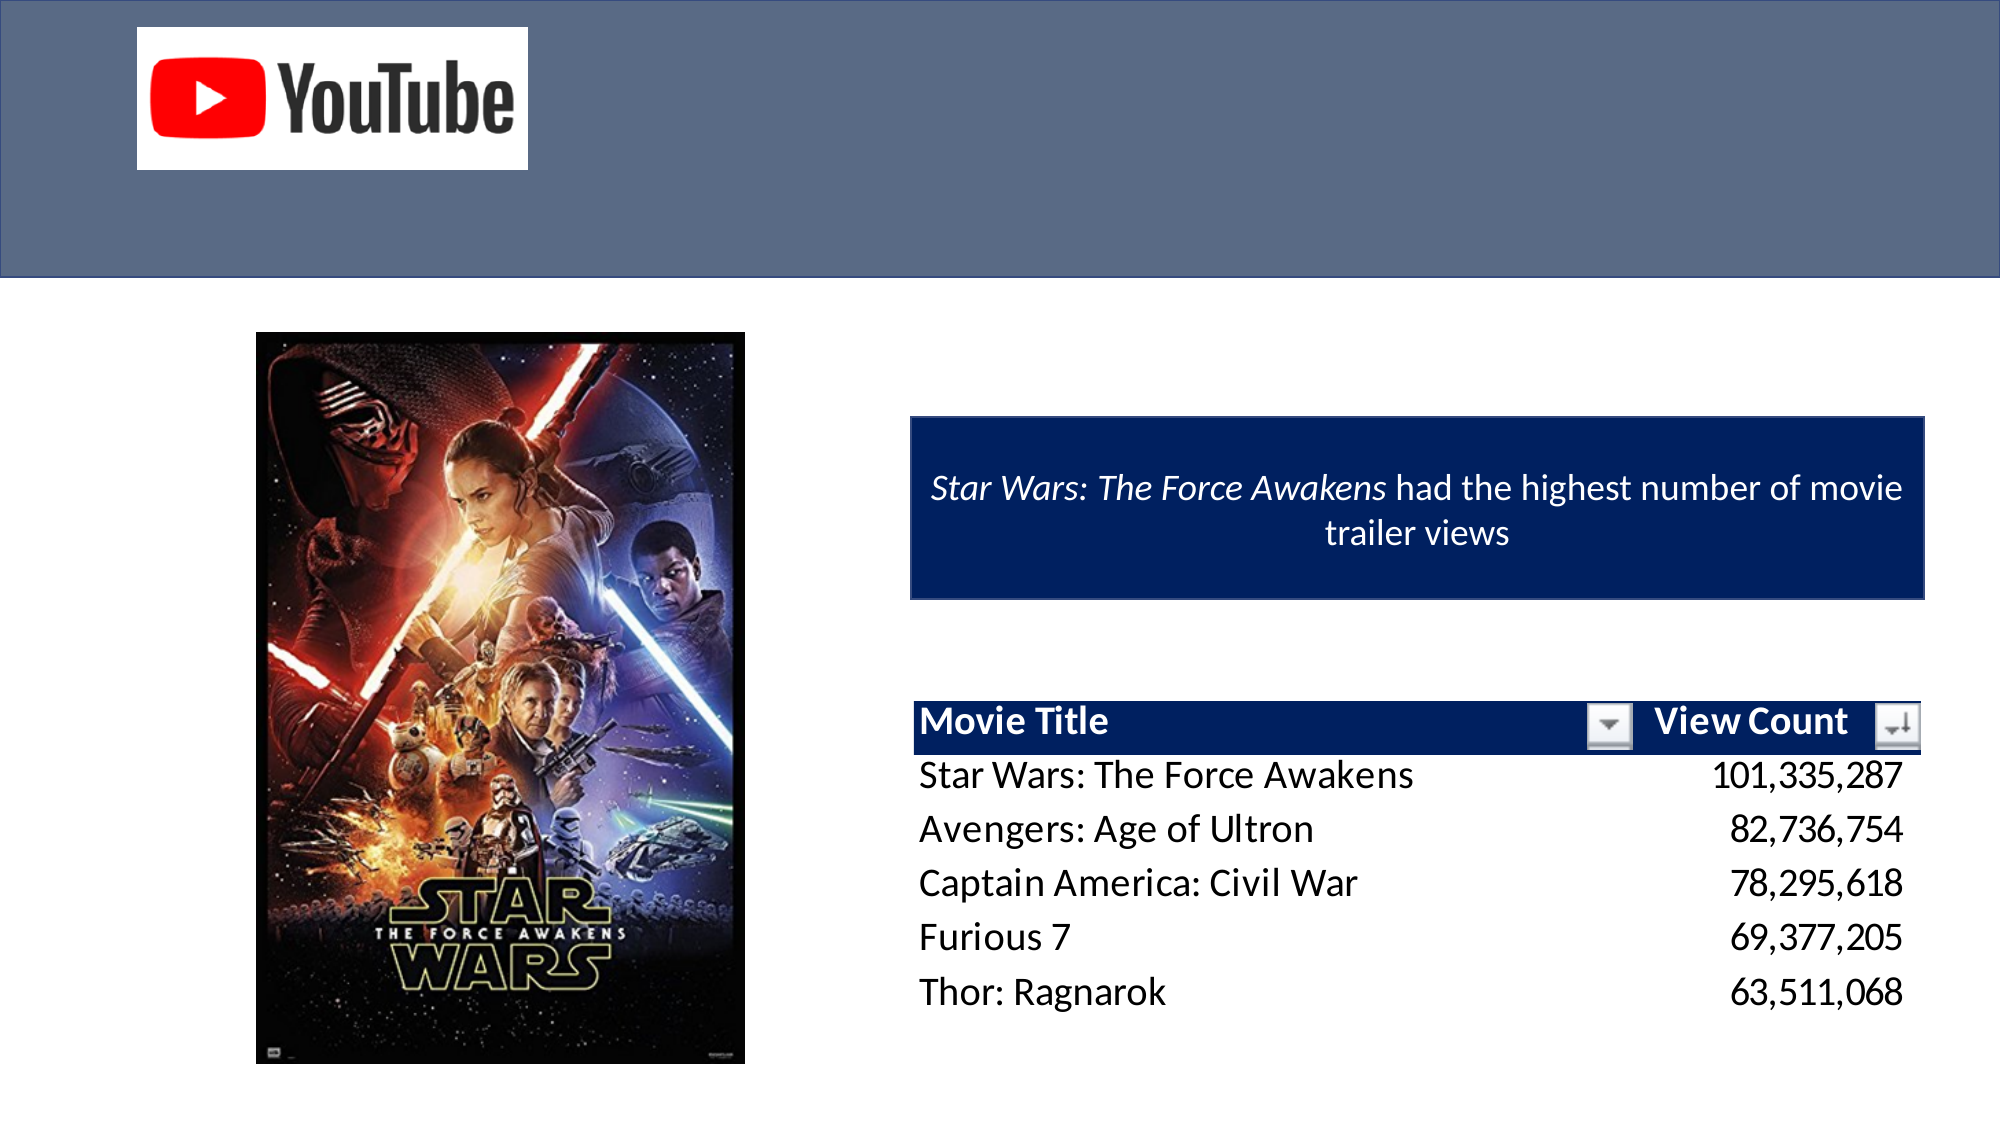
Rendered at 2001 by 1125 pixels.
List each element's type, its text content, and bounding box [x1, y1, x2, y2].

text_box Star Wars: The Force Awakens had the highest number of movie trailer views [910, 416, 1925, 600]
picture [137, 27, 528, 170]
picture [256, 332, 745, 1064]
picture [911, 698, 1924, 1026]
text_box [0, 0, 2000, 278]
